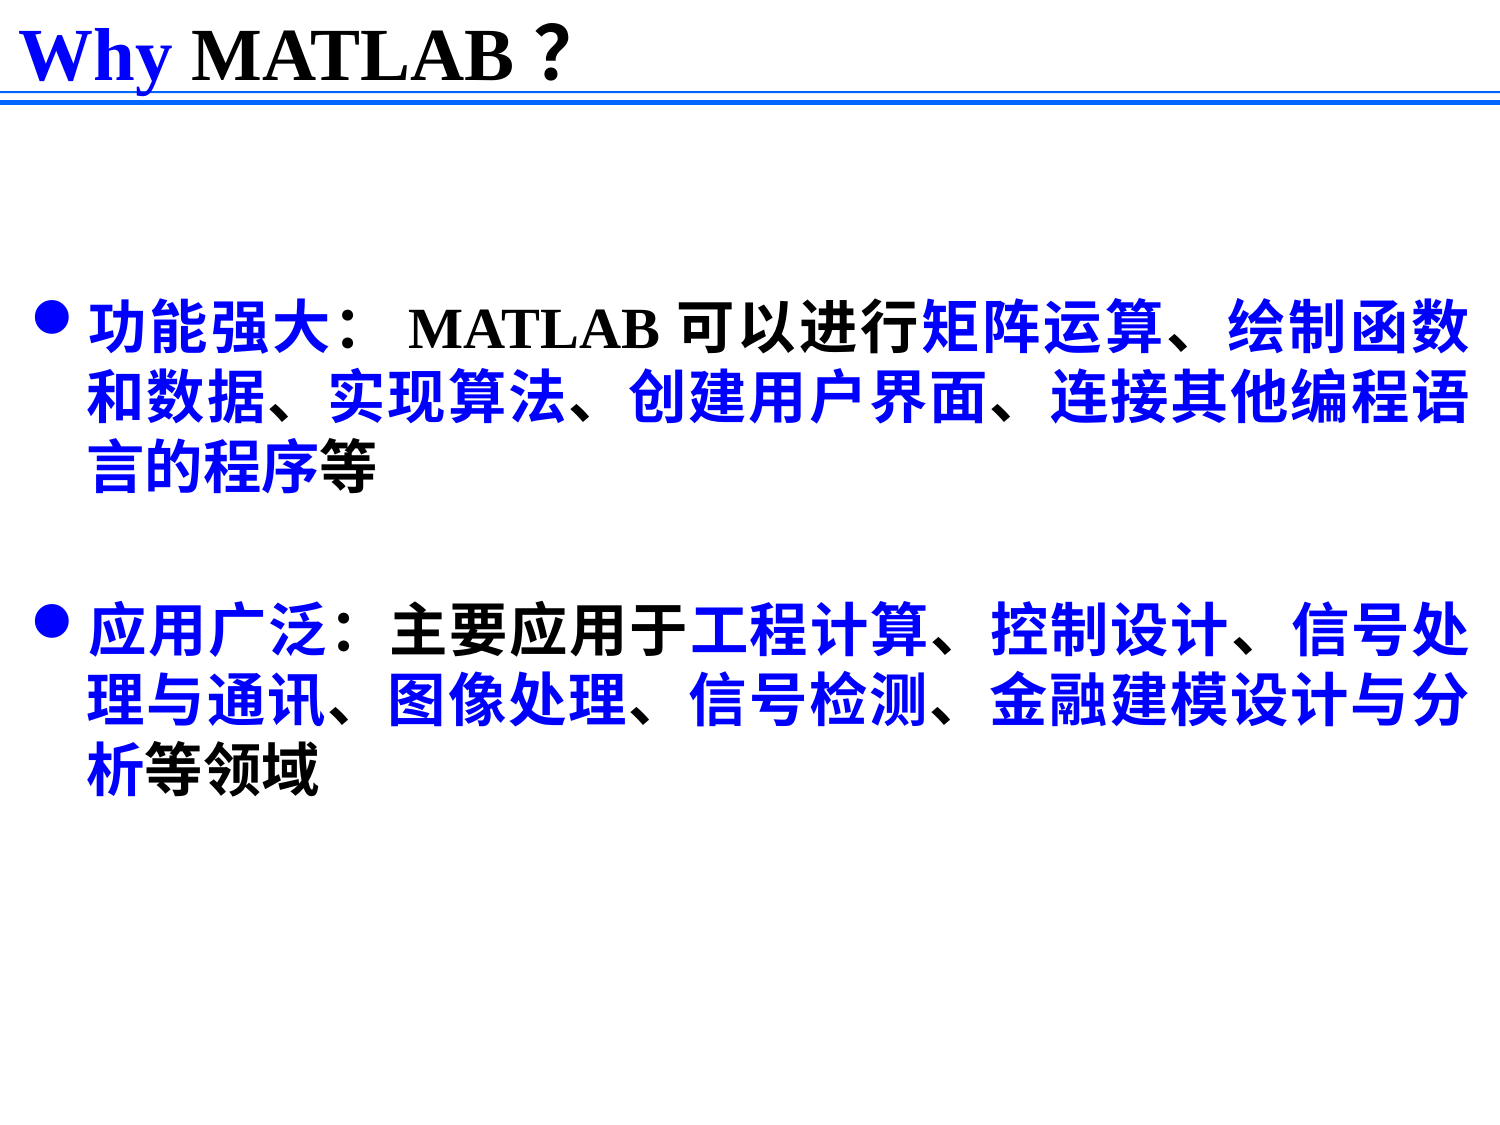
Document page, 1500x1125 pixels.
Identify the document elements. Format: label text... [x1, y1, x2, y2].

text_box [0, 91, 1500, 103]
text_box Why MATLAB？ [0, 5, 1500, 91]
text_box 功能强大：MATLAB可以进行矩阵运算、绘制函数和数据、实现算法、创建用户界面、连接其他编程语言的程序等 应用广泛：主要应用于工程计算、控制设计、信号处理与通讯、图像处理、信号检测、金融建模设计与分析等领域 [30, 290, 1470, 804]
